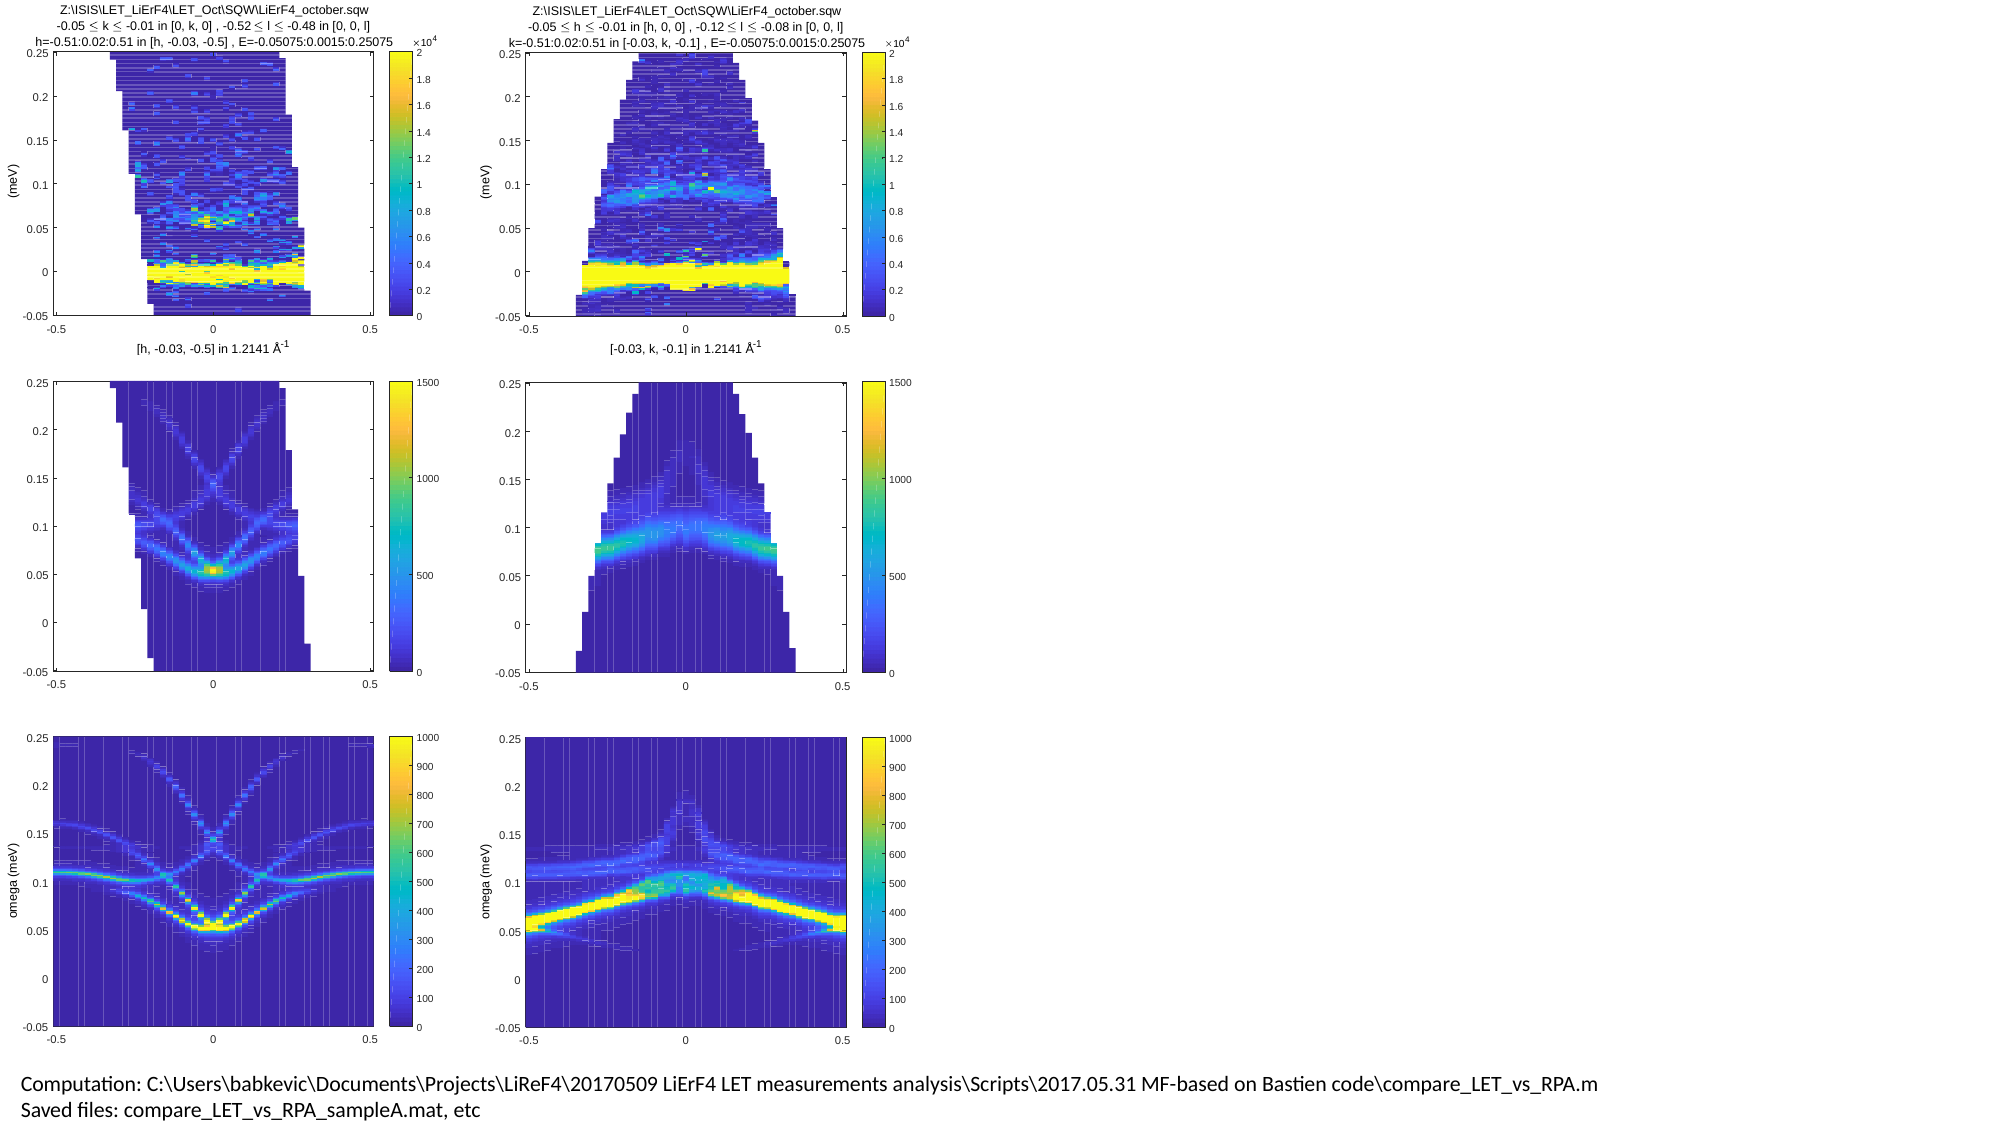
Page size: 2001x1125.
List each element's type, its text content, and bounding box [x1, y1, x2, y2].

picture [0, 0, 945, 1066]
text_box Computation: C:\Users\babkevic\Documents\Projects\LiReF4\20170509 LiErF4 LET measurements analysis\Scripts\2017.05.31 MF-based on Bastien code\compare_LET_vs_RPA.m Saved files: compare_LET_vs_RPA_sampleA.mat, etc [6, 1062, 1775, 1125]
